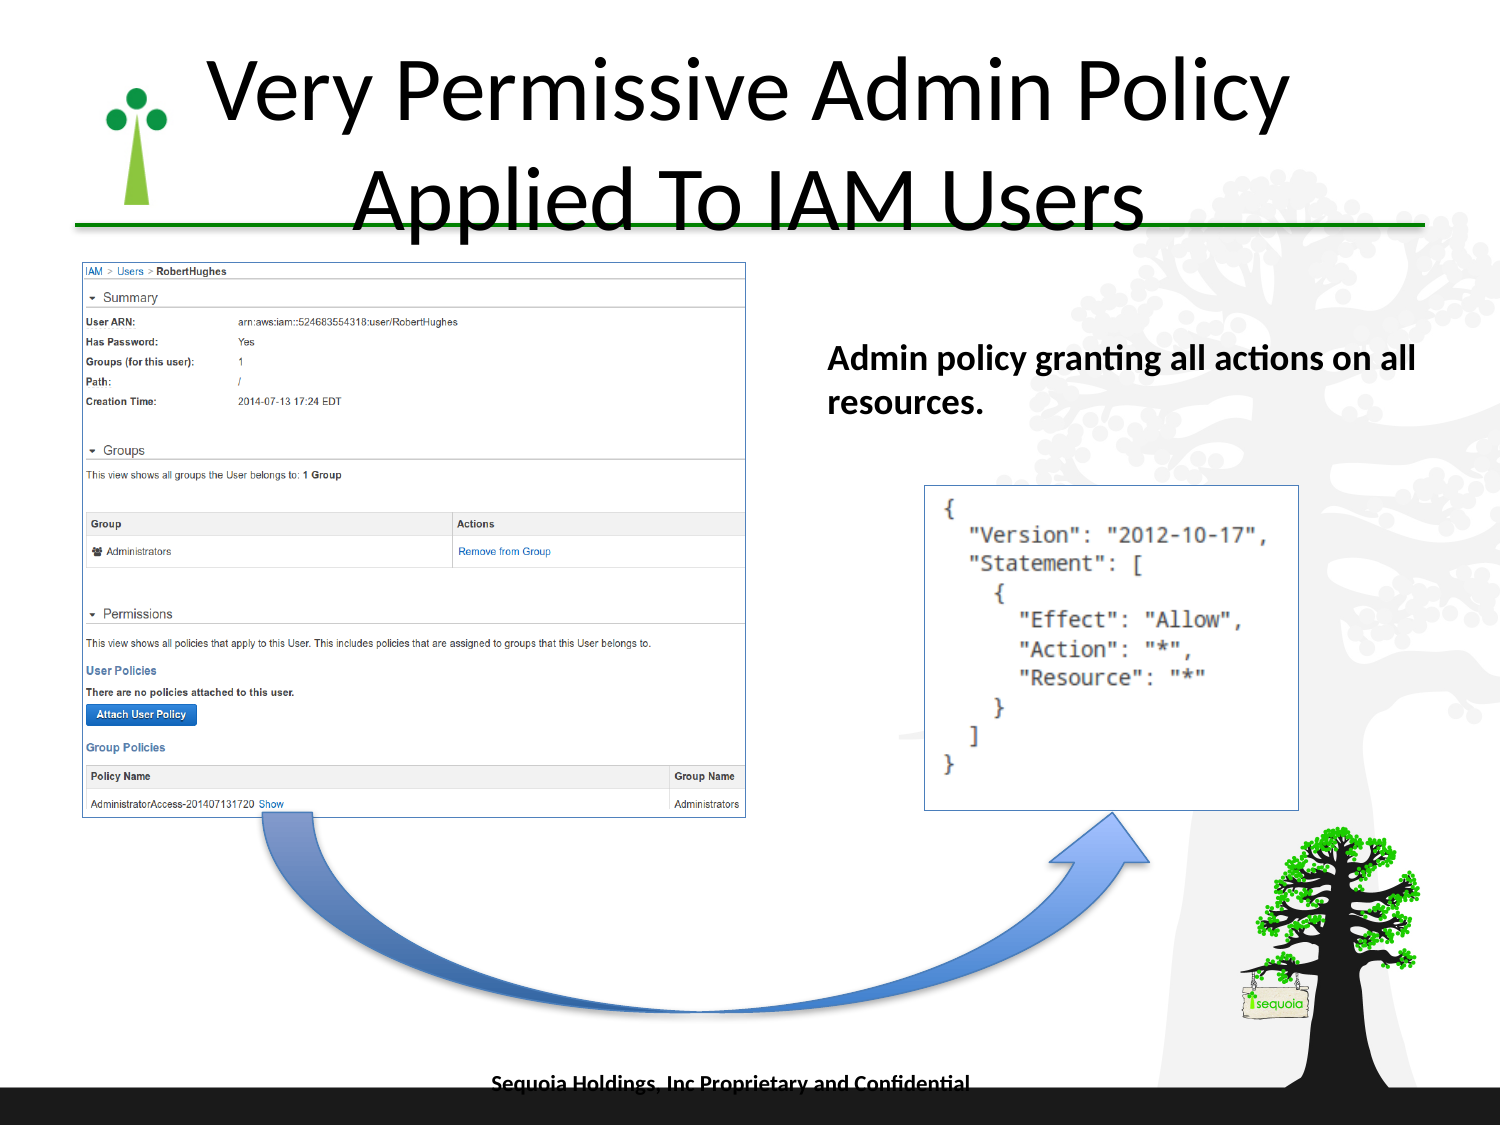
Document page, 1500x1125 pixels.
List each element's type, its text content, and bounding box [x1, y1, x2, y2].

picture [0, 0, 1500, 1125]
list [924, 485, 1299, 812]
footer Sequoia Holdings, Inc Proprietary and Confidential [375, 1062, 1088, 1103]
title Very Permissive Admin Policy Applied To IAM Users [74, 44, 1426, 233]
list Admin policy granting all actions on all resources. [812, 324, 1476, 430]
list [82, 262, 746, 818]
text_box [262, 819, 1151, 1014]
